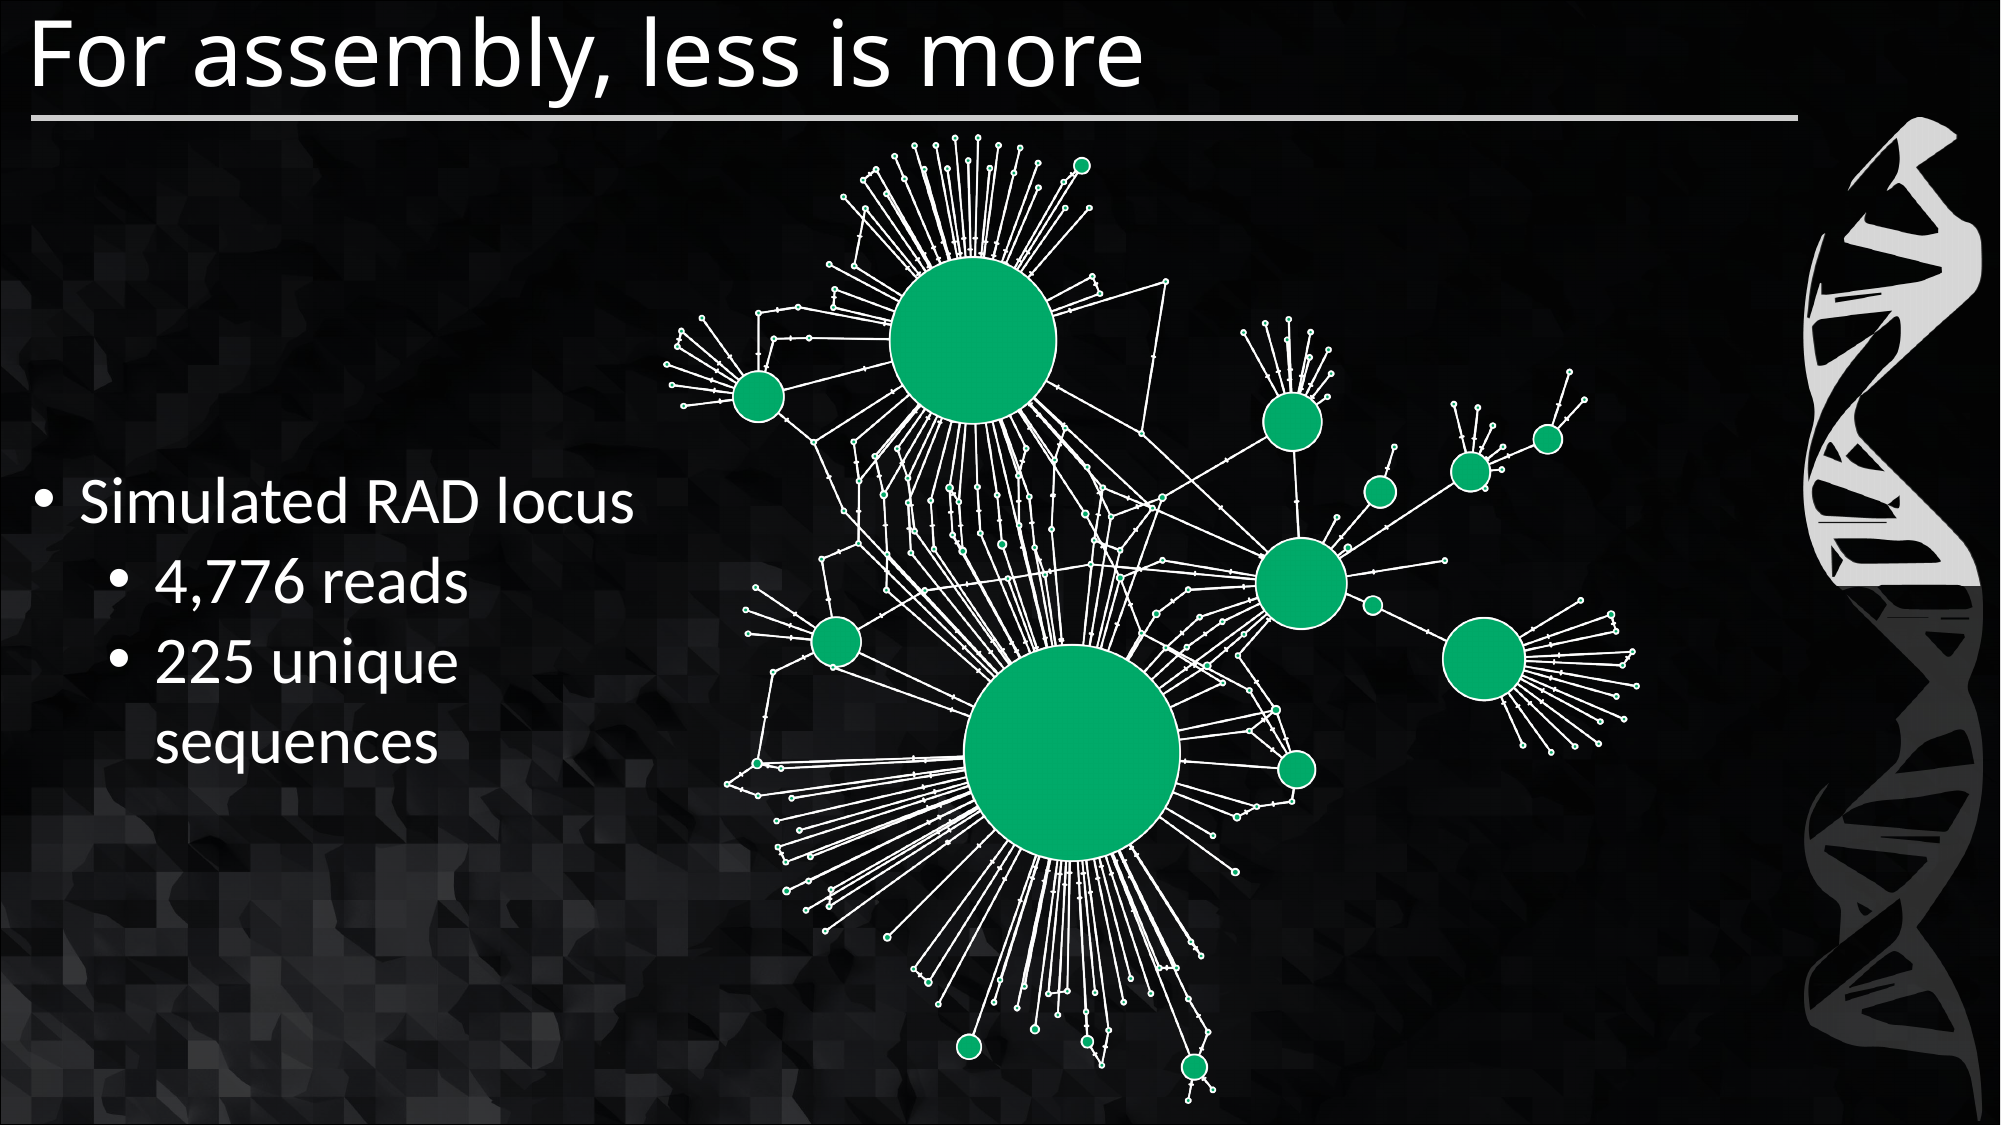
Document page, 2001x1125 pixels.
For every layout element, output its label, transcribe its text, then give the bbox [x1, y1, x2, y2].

title For assembly, less is more [11, 0, 1737, 218]
picture [1, 1, 1999, 1124]
text_box Simulated RAD locus 4,776 reads 225 unique sequences [17, 449, 663, 785]
